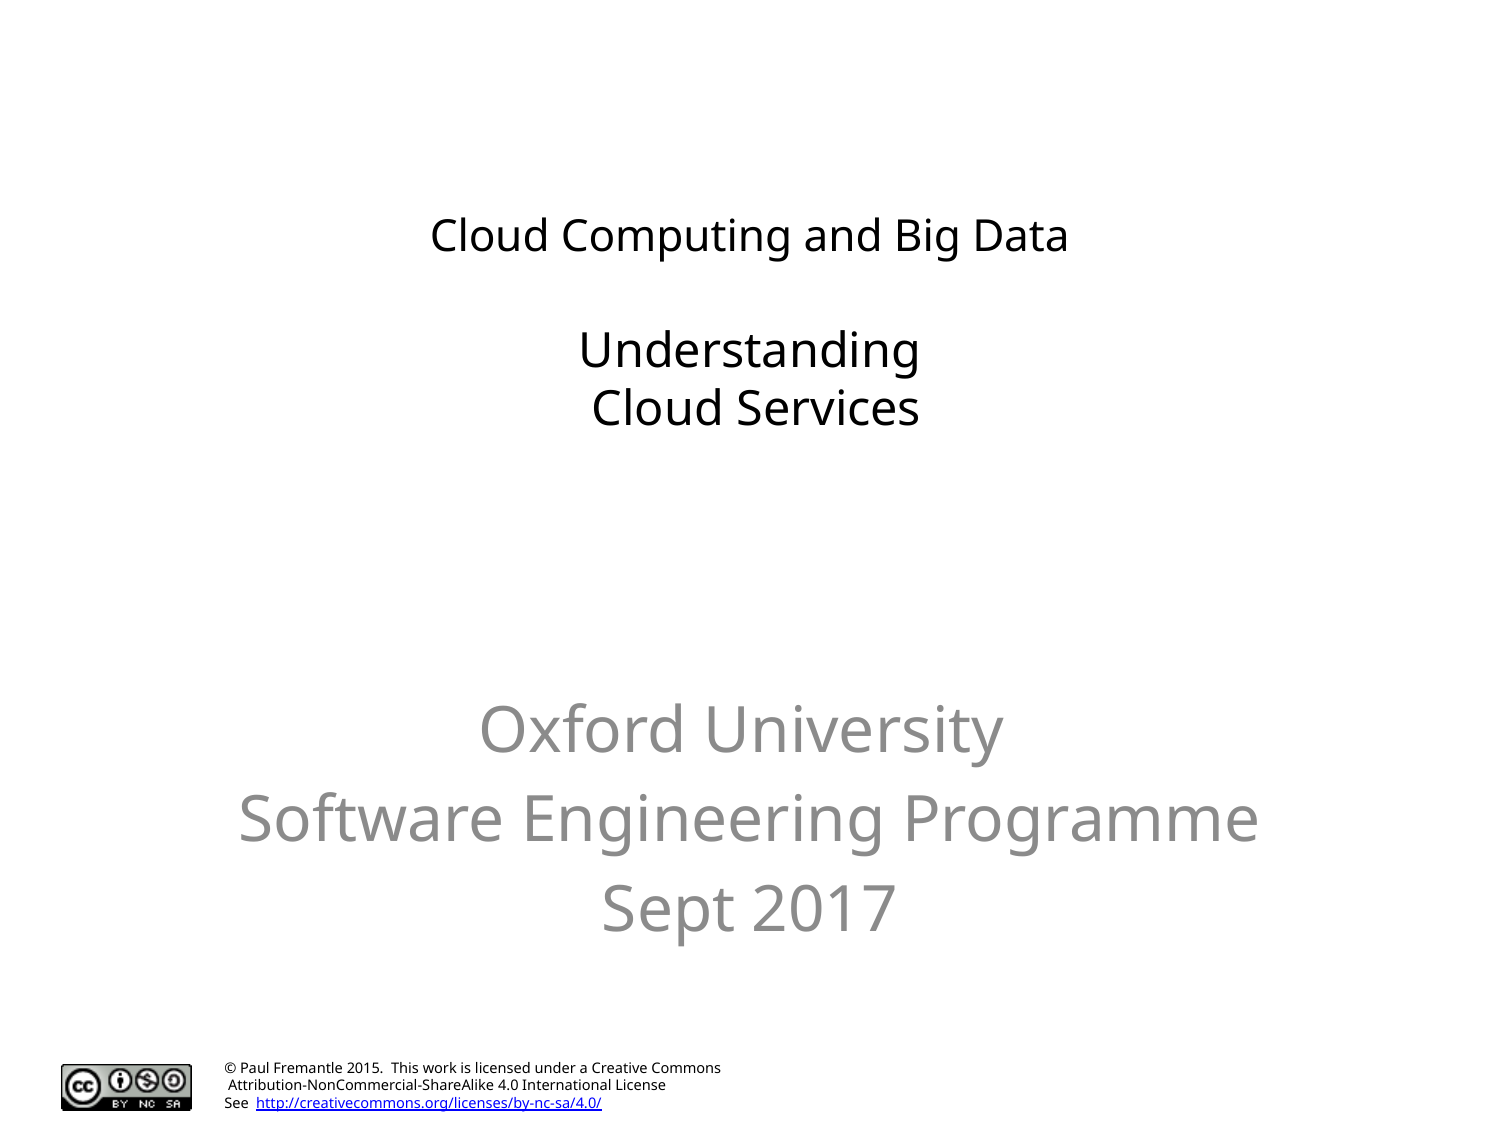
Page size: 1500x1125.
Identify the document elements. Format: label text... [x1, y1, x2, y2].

title Cloud Computing and Big Data Understanding Cloud Services [112, 202, 1388, 444]
subtitle Oxford University Software Engineering Programme Sept 2017 [225, 682, 1275, 971]
picture [61, 1064, 192, 1111]
